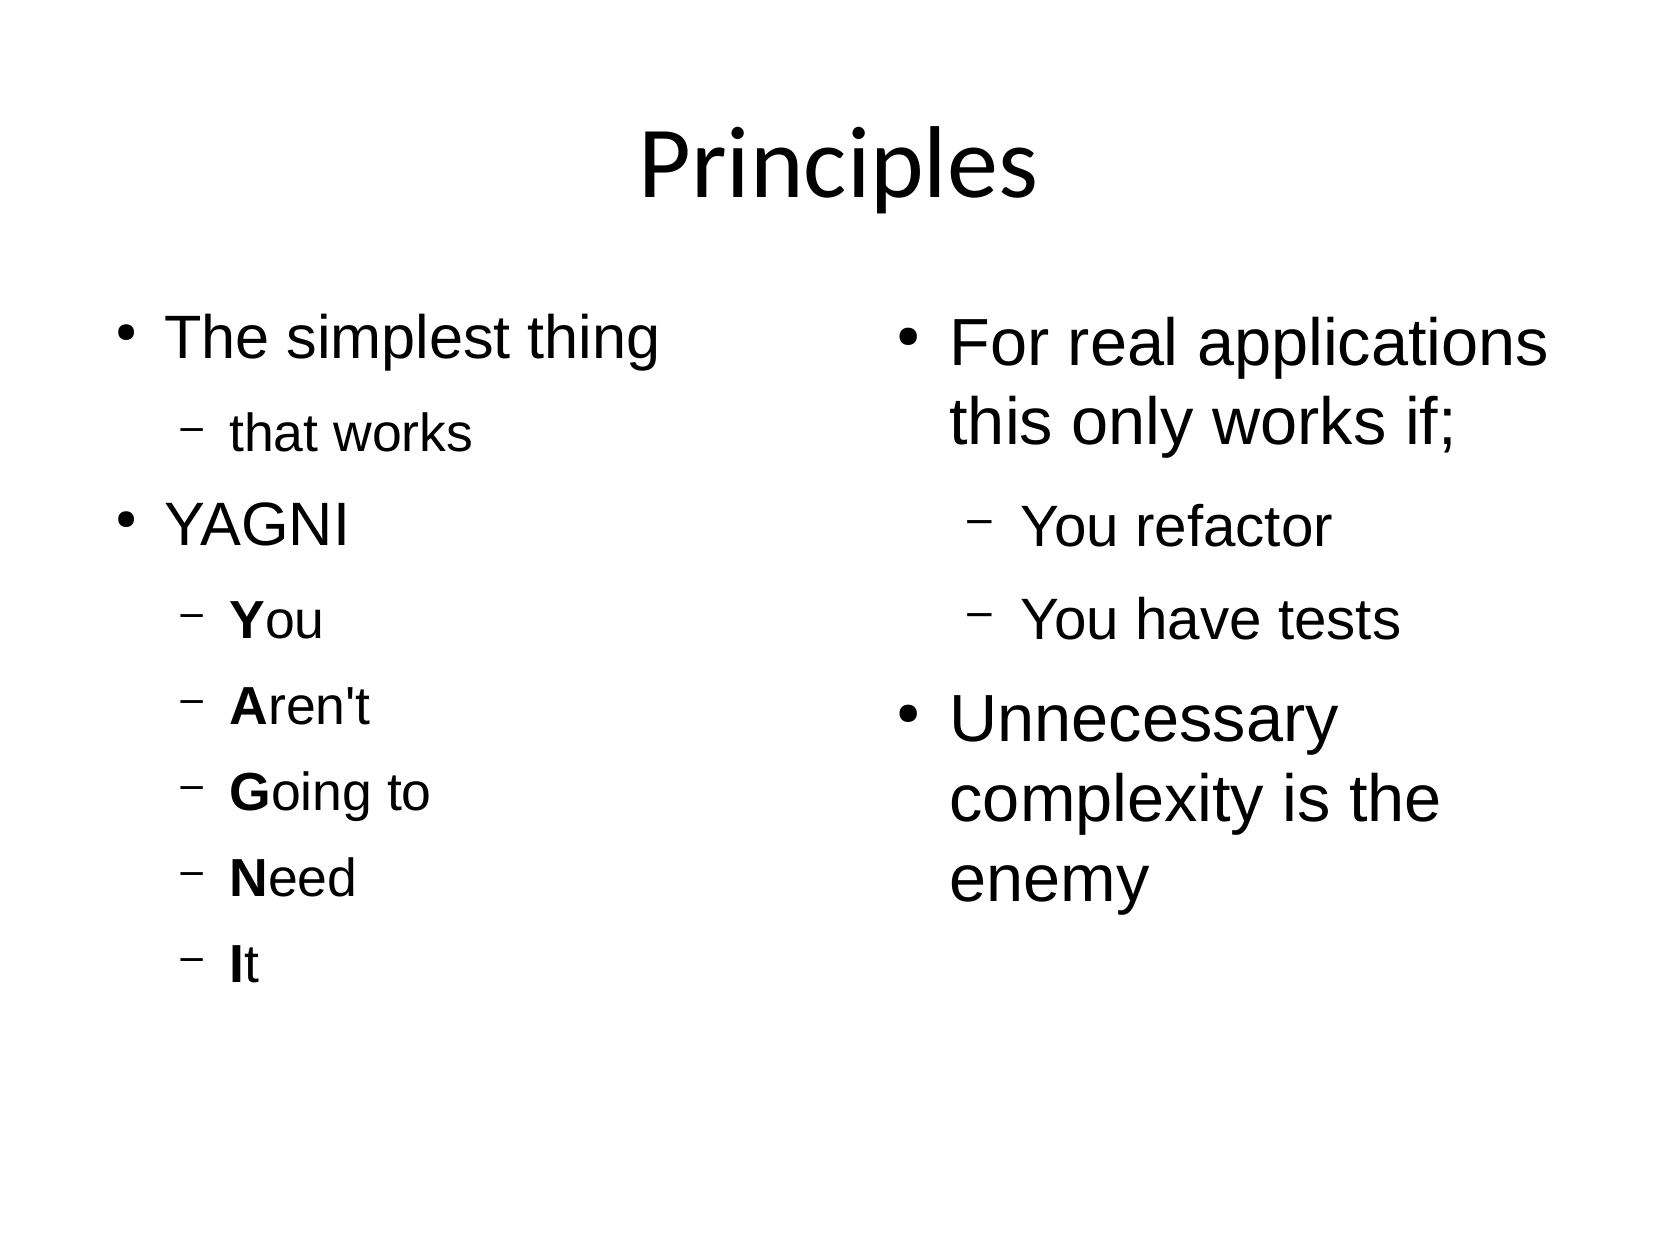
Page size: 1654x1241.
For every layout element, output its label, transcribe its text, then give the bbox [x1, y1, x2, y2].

list For real applications this only works if; You refactor You have tests Unnecessary complexity is the enemy [862, 290, 1654, 1010]
list The simplest thing that works YAGNI You Aren't Going to Need It [82, 289, 793, 1009]
title Principles [94, 44, 1583, 269]
